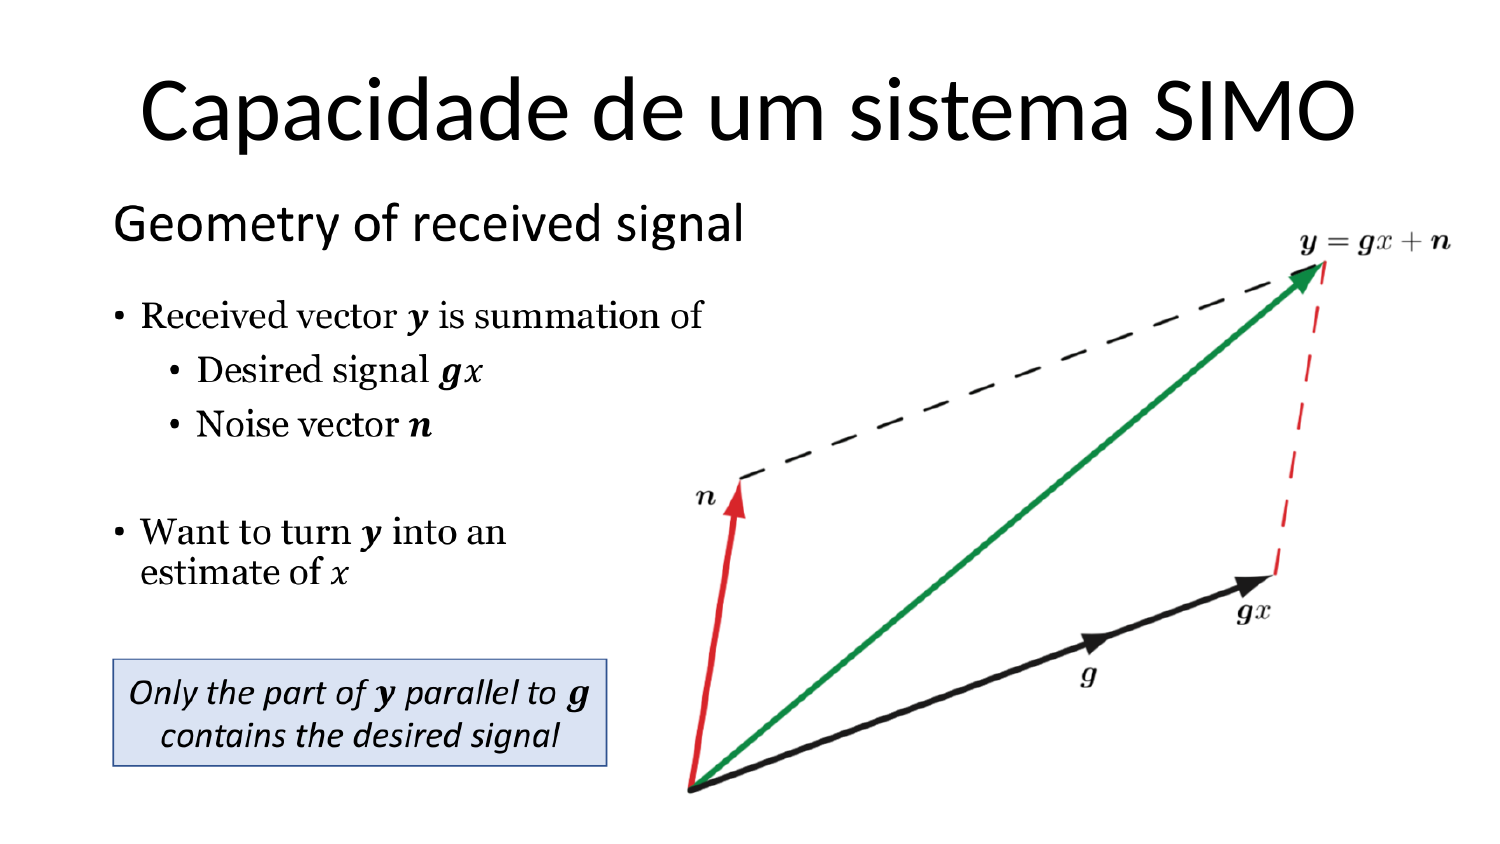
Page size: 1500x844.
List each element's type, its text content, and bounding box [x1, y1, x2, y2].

title Capacidade de um sistema SIMO [75, 33, 1425, 175]
picture [60, 179, 1461, 800]
